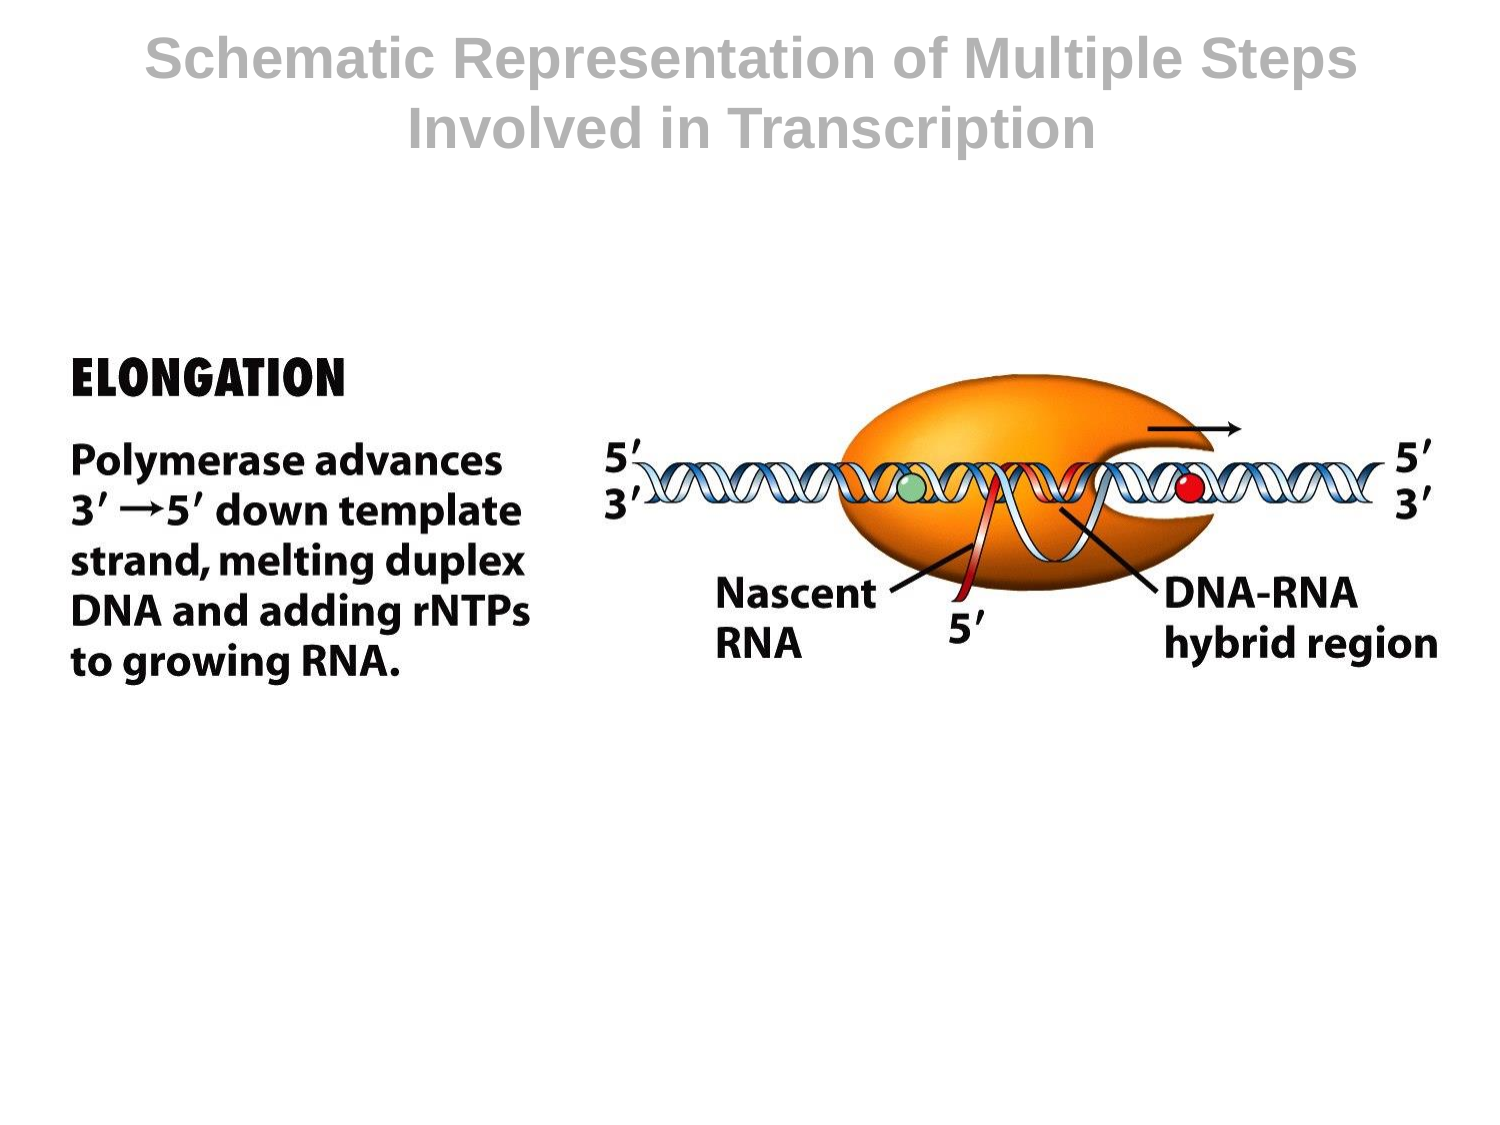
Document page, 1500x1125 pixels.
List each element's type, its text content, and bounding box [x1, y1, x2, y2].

picture [49, 341, 1450, 701]
text_box Schematic Representation of Multiple Steps Involved in Transcription [45, 12, 1460, 168]
